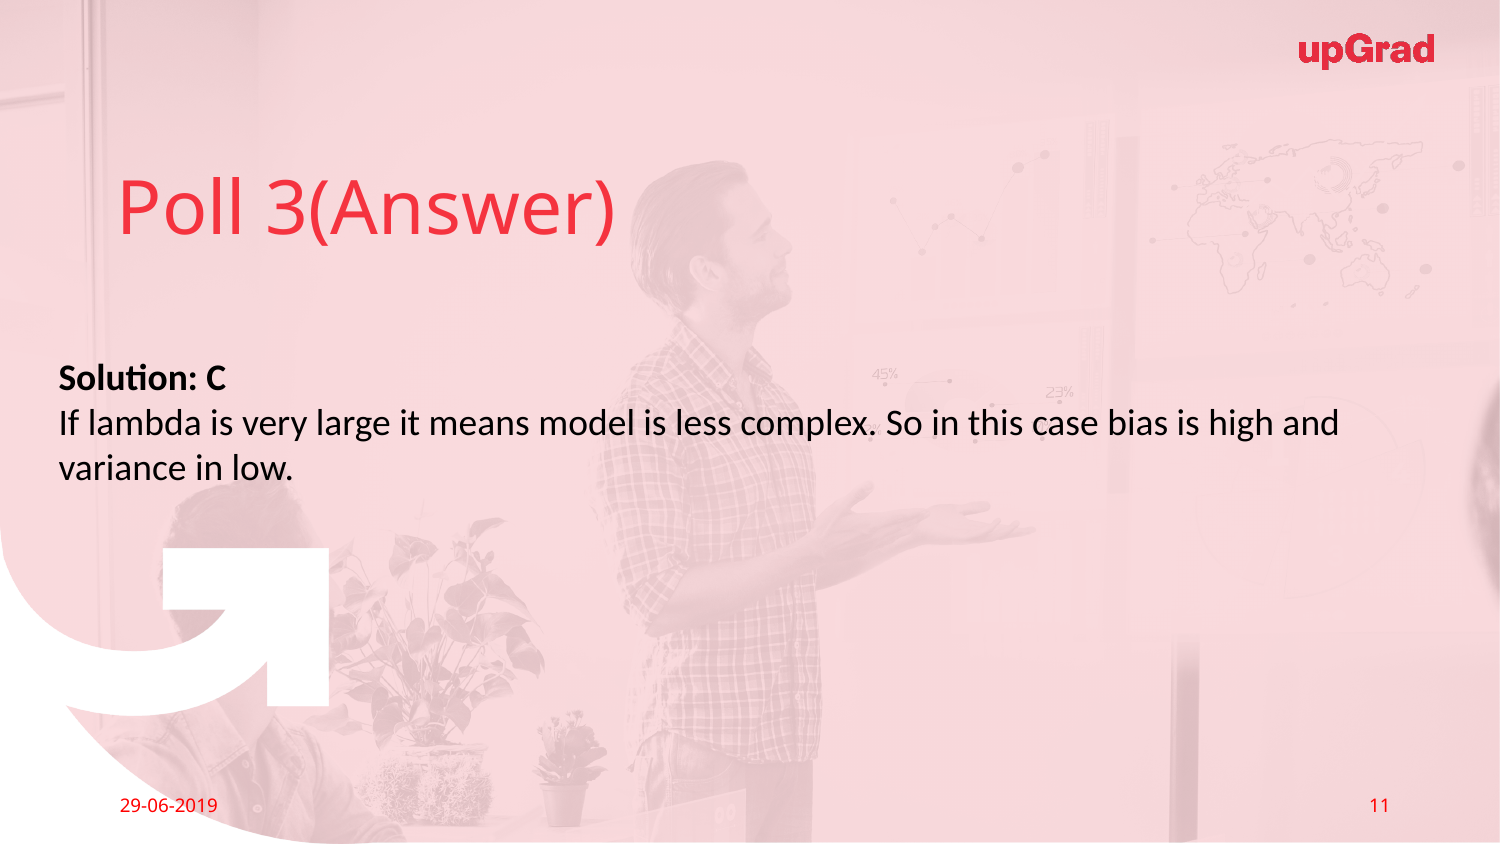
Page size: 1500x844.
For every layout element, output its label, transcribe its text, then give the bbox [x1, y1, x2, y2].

text_box 11 [1068, 782, 1406, 828]
text_box Solution: C If lambda is very large it means model is less complex. So in this case bias is high and variance in low. [43, 346, 1373, 496]
text_box 29-06-2019 [104, 782, 443, 827]
text_box [0, 0, 1500, 844]
picture [1299, 33, 1434, 70]
text_box Poll 3(Answer) [105, 102, 1007, 319]
